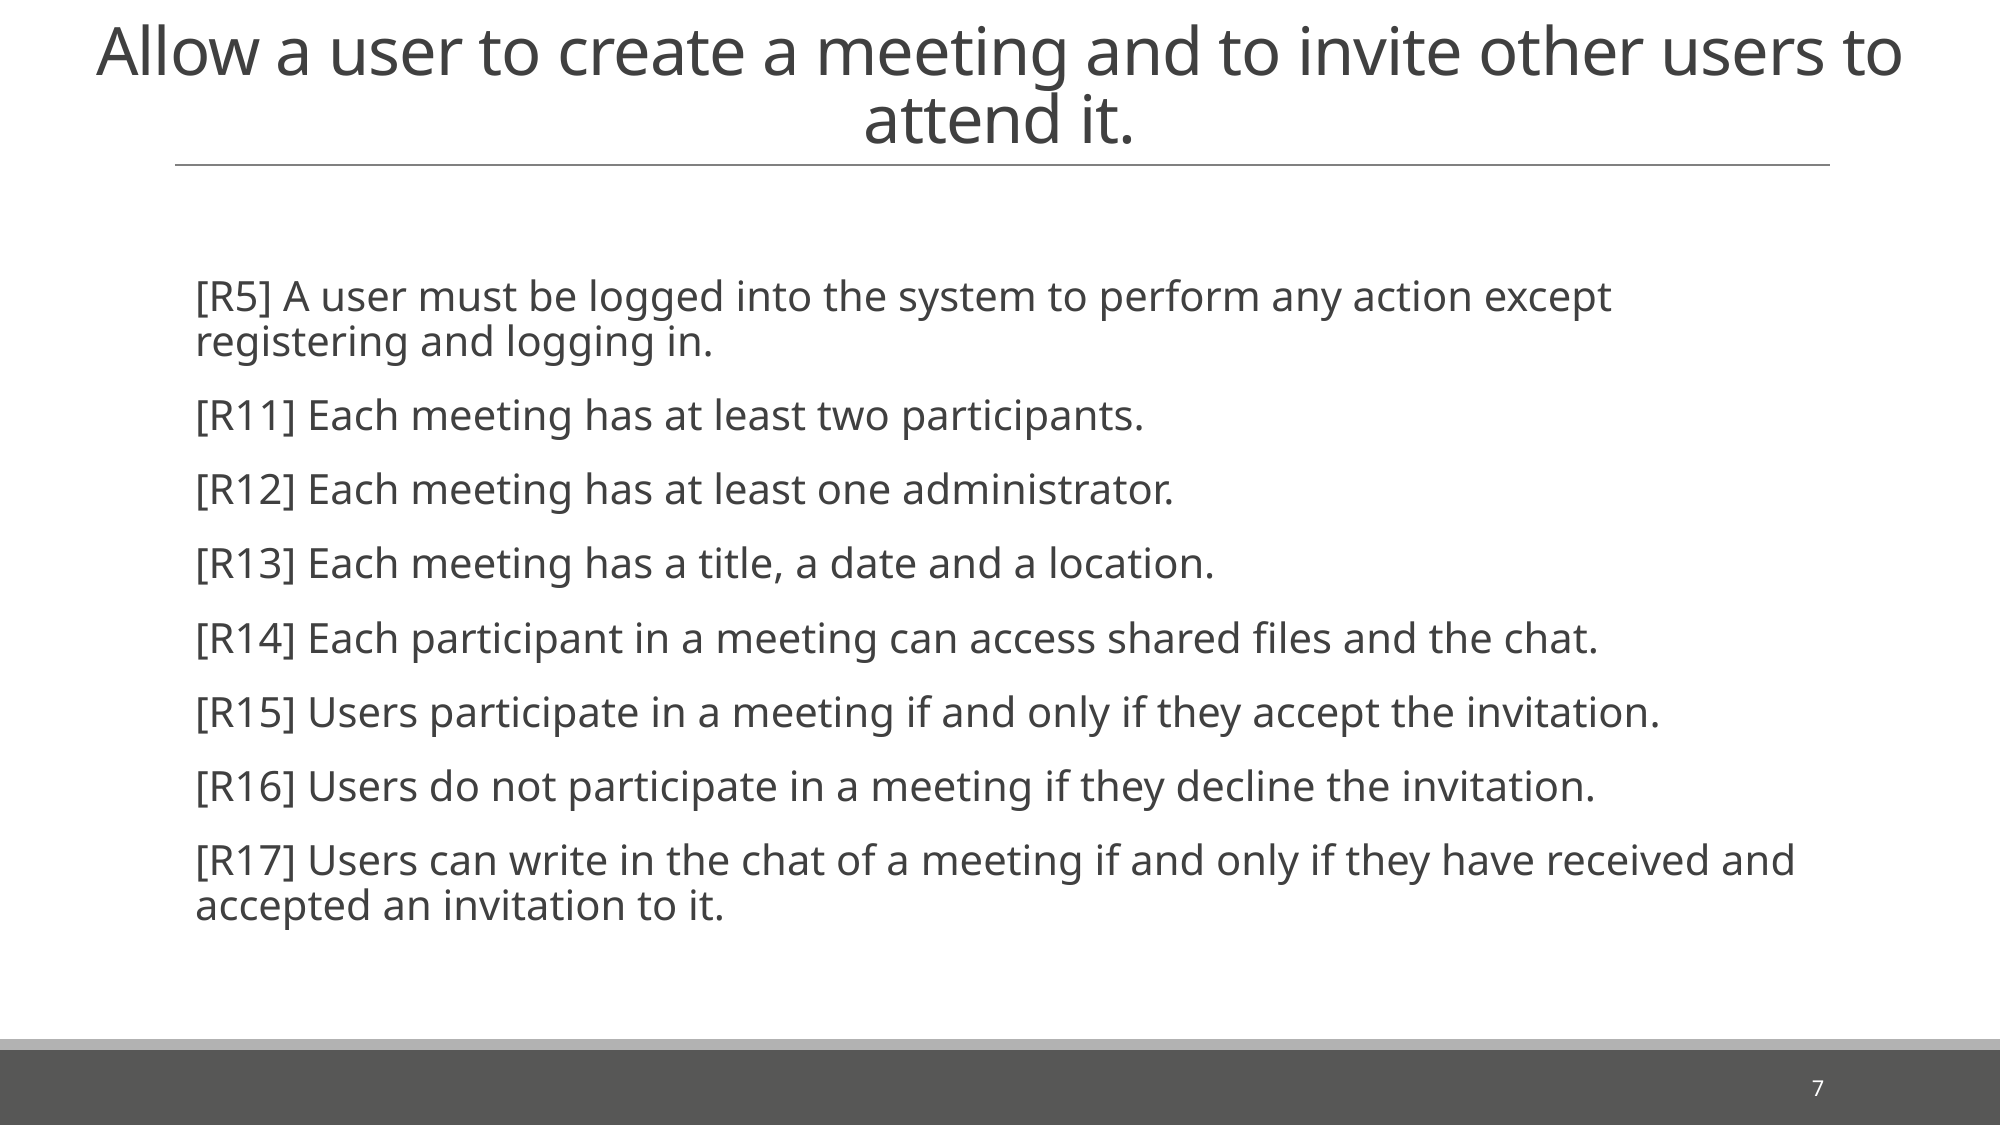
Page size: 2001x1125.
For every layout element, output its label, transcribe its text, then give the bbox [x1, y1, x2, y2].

title Allow a user to create a meeting and to invite other users to attend it. [0, 0, 2000, 165]
list [R5] A user must be logged into the system to perform any action except registering and logging in. [R11] Each meeting has at least two participants. [R12] Each meeting has at least one administrator. [R13] Each meeting has a title, a date and a location. [R14] Each participant in a meeting can access shared files and the chat. [R15] Users participate in a meeting if and only if they accept the invitation. [R16] Users do not participate in a meeting if they decline the invitation. [R17] Users can write in the chat of a meeting if and only if they have received and accepted an invitation to it. [180, 182, 1830, 1023]
slide_number 7 [1624, 1059, 1840, 1120]
